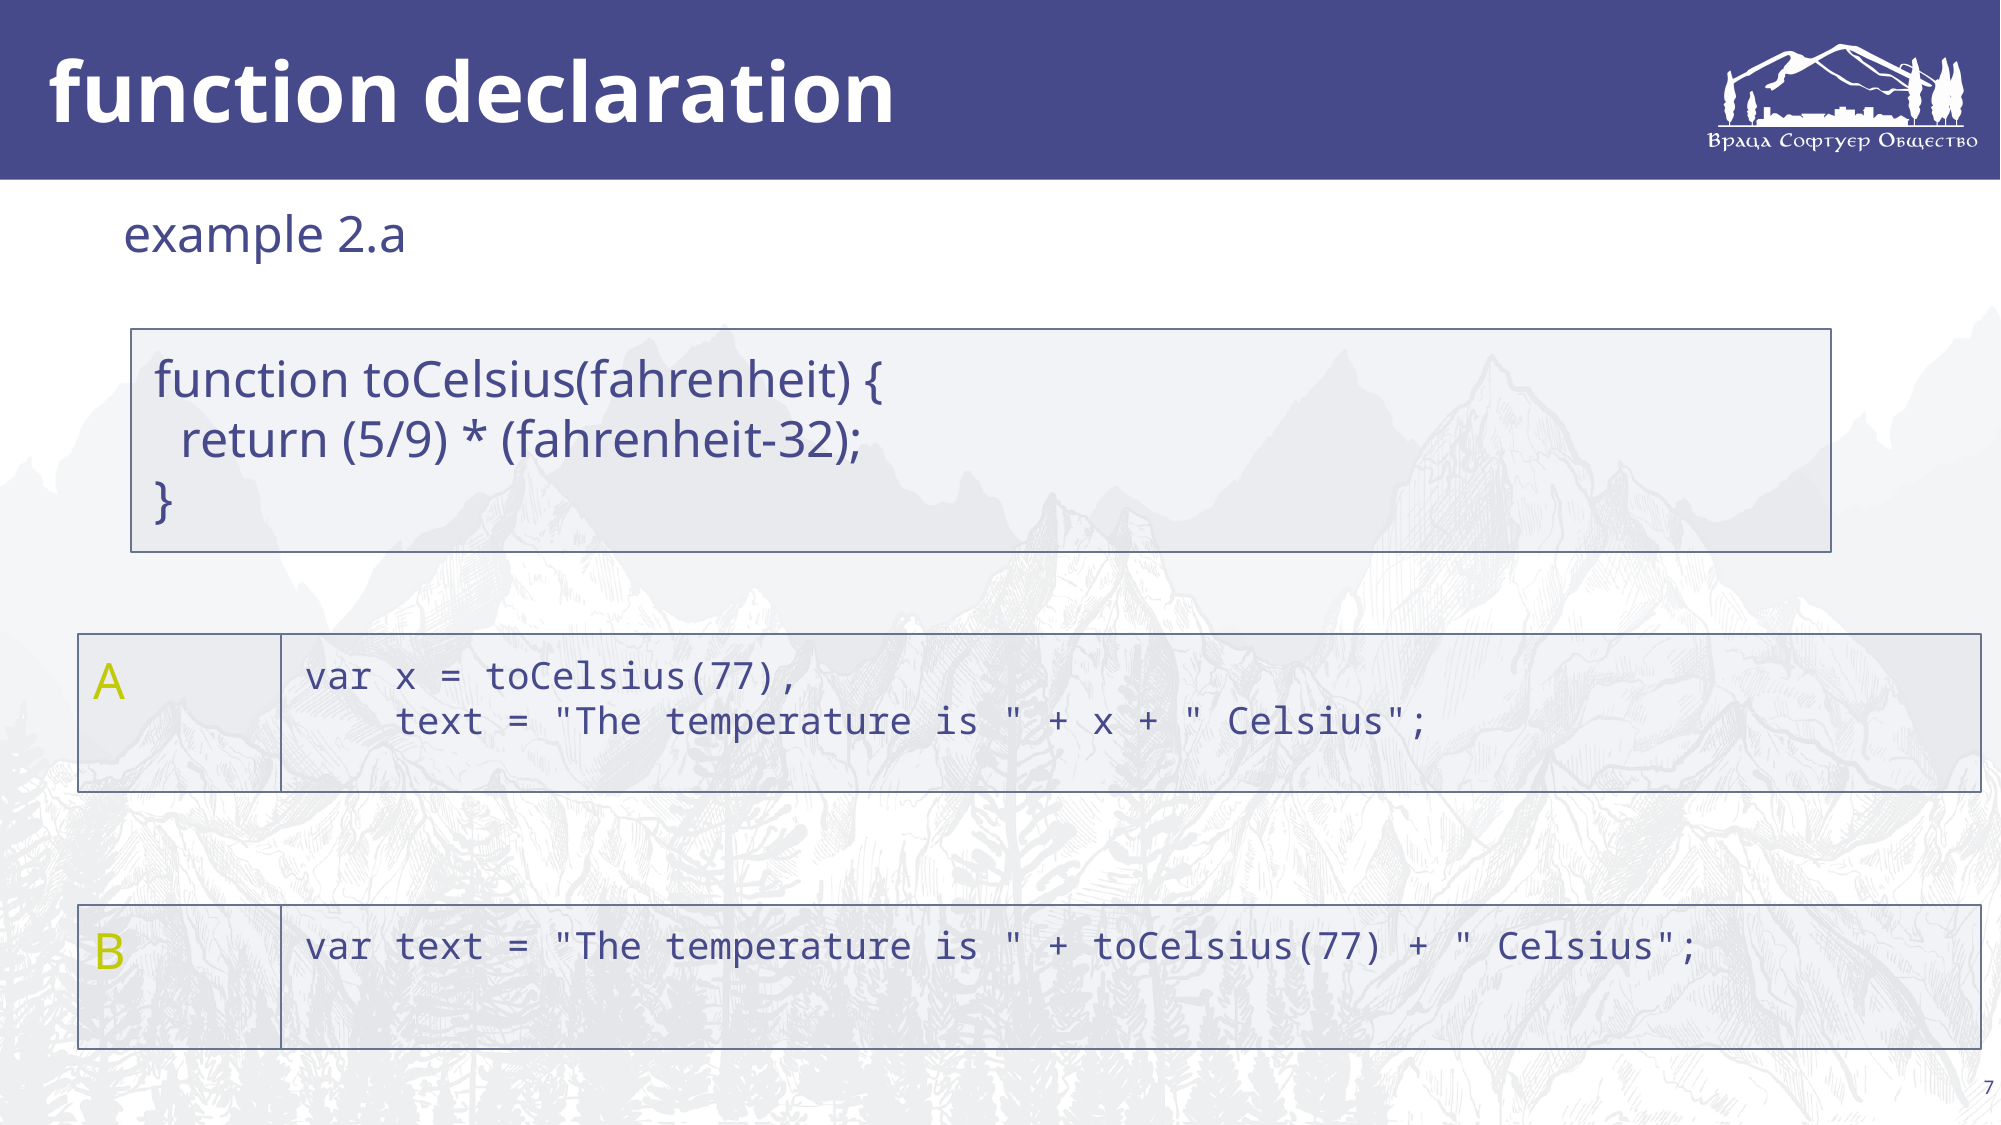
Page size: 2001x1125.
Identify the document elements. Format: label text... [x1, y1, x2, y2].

list example 2.a [31, 196, 1970, 1050]
picture [1703, 19, 1981, 165]
text_box B [78, 904, 281, 1050]
slide_number 7 [1929, 1070, 2000, 1103]
title function declaration [31, 16, 1591, 162]
text_box A [78, 634, 281, 793]
text_box function toCelsius(fahrenheit) { return (5/9) * (fahrenheit-32); } [131, 329, 1832, 553]
text_box var text = "The temperature is " + toCelsius(77) + " Celsius"; [281, 904, 1981, 1050]
text_box var x = toCelsius(77), text = "The temperature is " + x + " Celsius"; [281, 634, 1981, 793]
